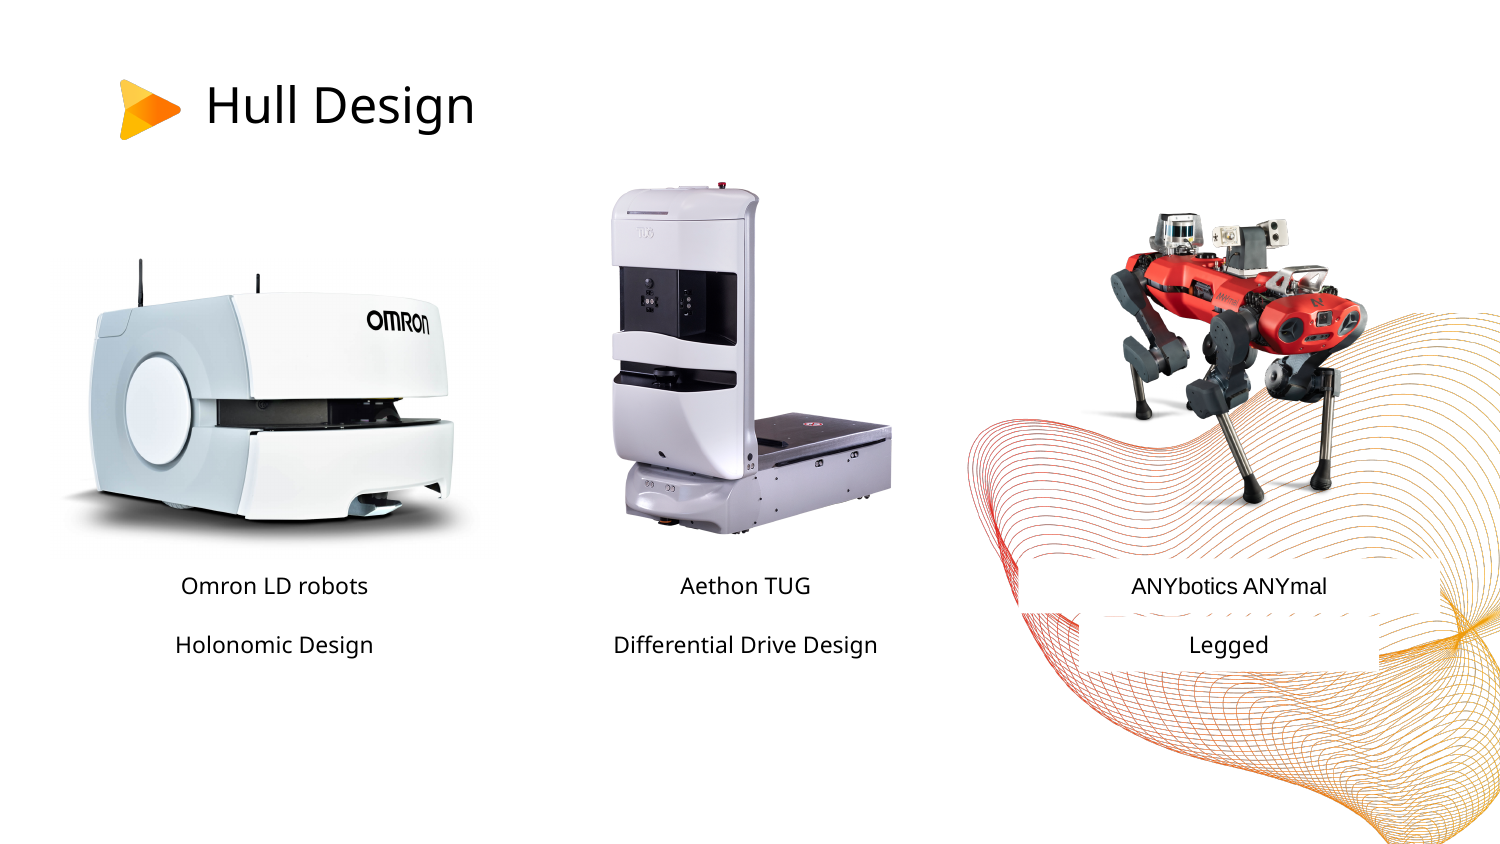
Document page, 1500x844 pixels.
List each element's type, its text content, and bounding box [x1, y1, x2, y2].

text_box Legged [1079, 616, 1380, 672]
picture [603, 170, 897, 552]
text_box Differential Drive Design [579, 616, 913, 672]
text_box Omron LD robots [162, 568, 387, 614]
picture [50, 257, 500, 559]
text_box ANYbotics ANYmal [1018, 558, 1441, 614]
picture [119, 78, 181, 140]
picture [967, 206, 1500, 844]
text_box Holonomic Design [124, 616, 425, 672]
title Hull Design [190, 44, 1019, 164]
text_box Aethon TUG [548, 558, 943, 614]
